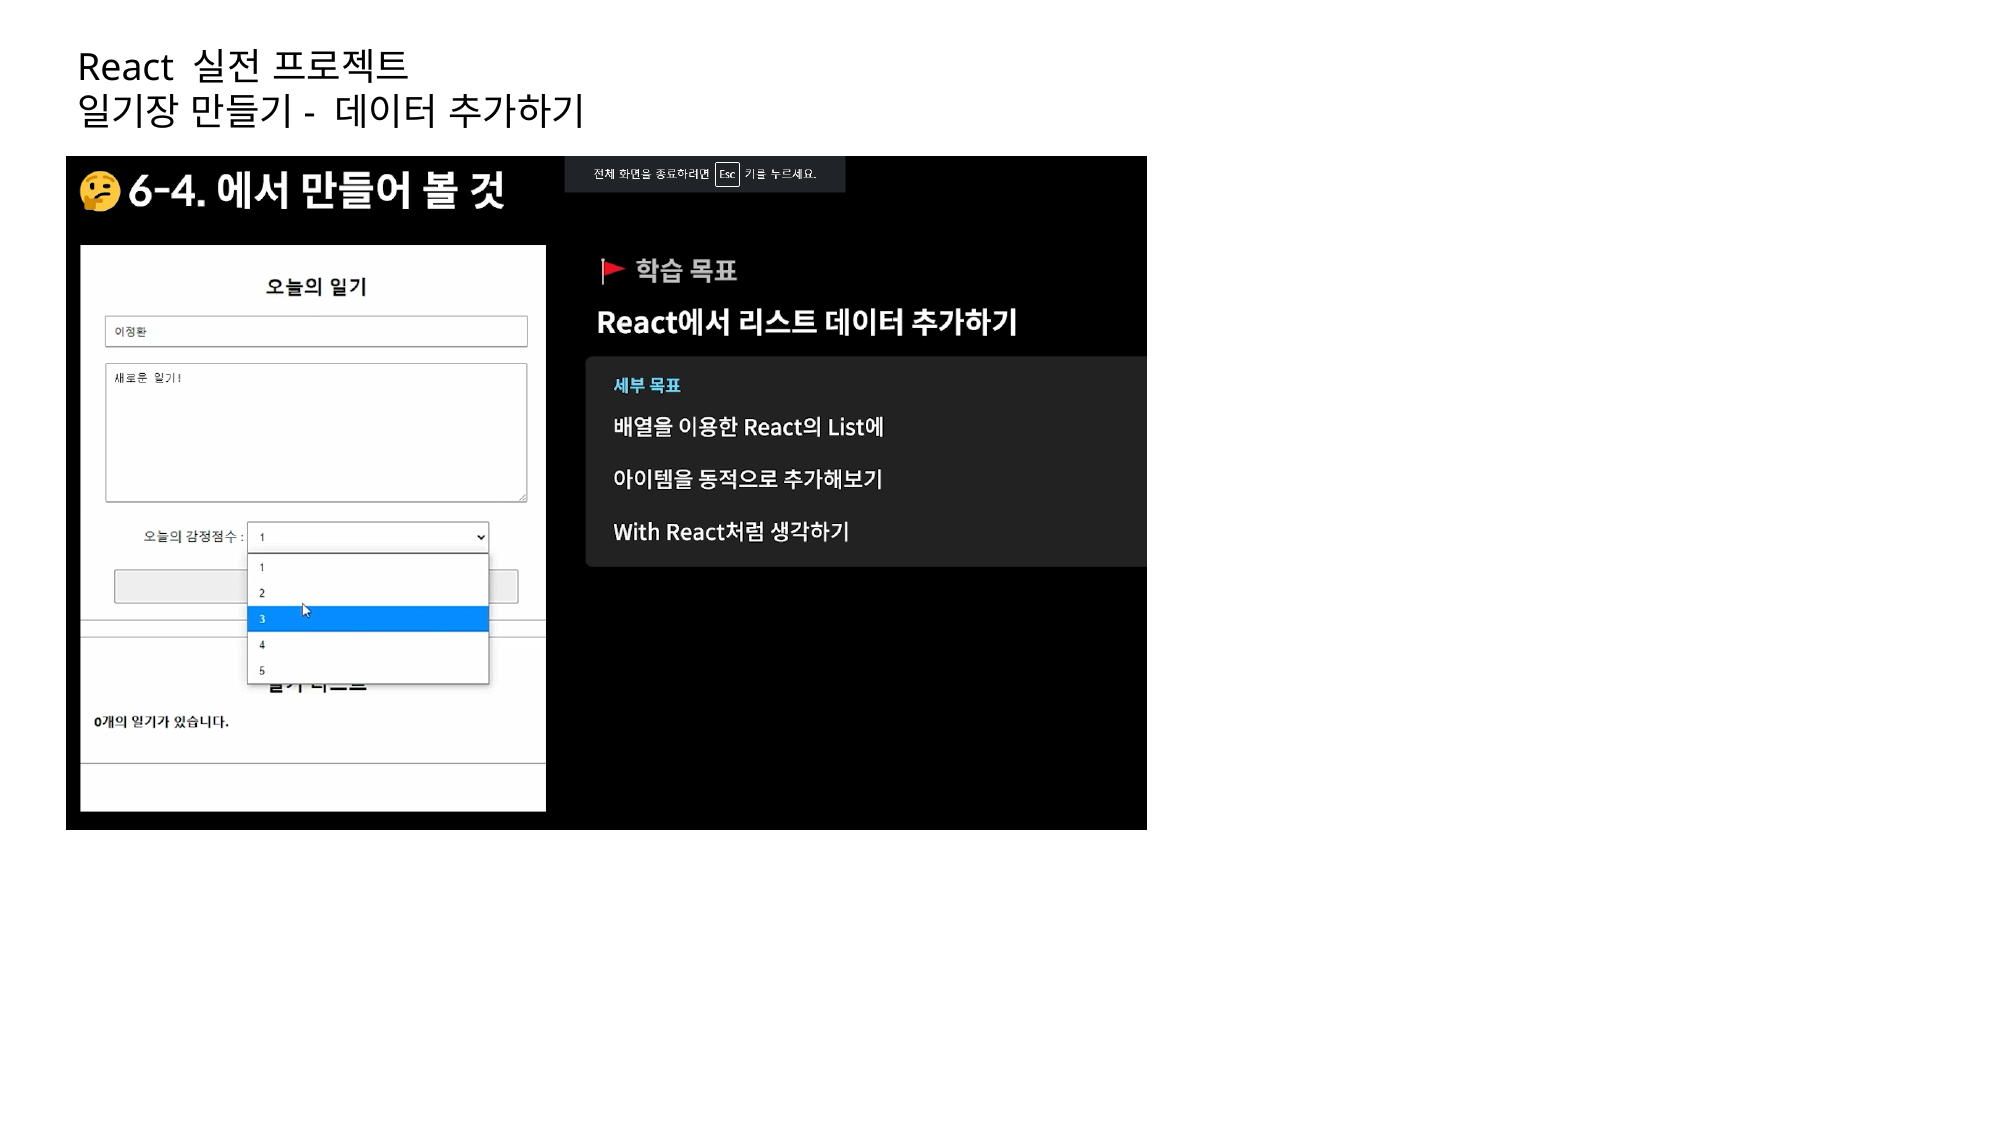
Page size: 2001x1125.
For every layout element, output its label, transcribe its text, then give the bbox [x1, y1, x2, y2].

text_box React 실전 프로젝트 일기장 만들기- 데이터 추가하기 [62, 35, 602, 141]
picture [66, 156, 1147, 830]
